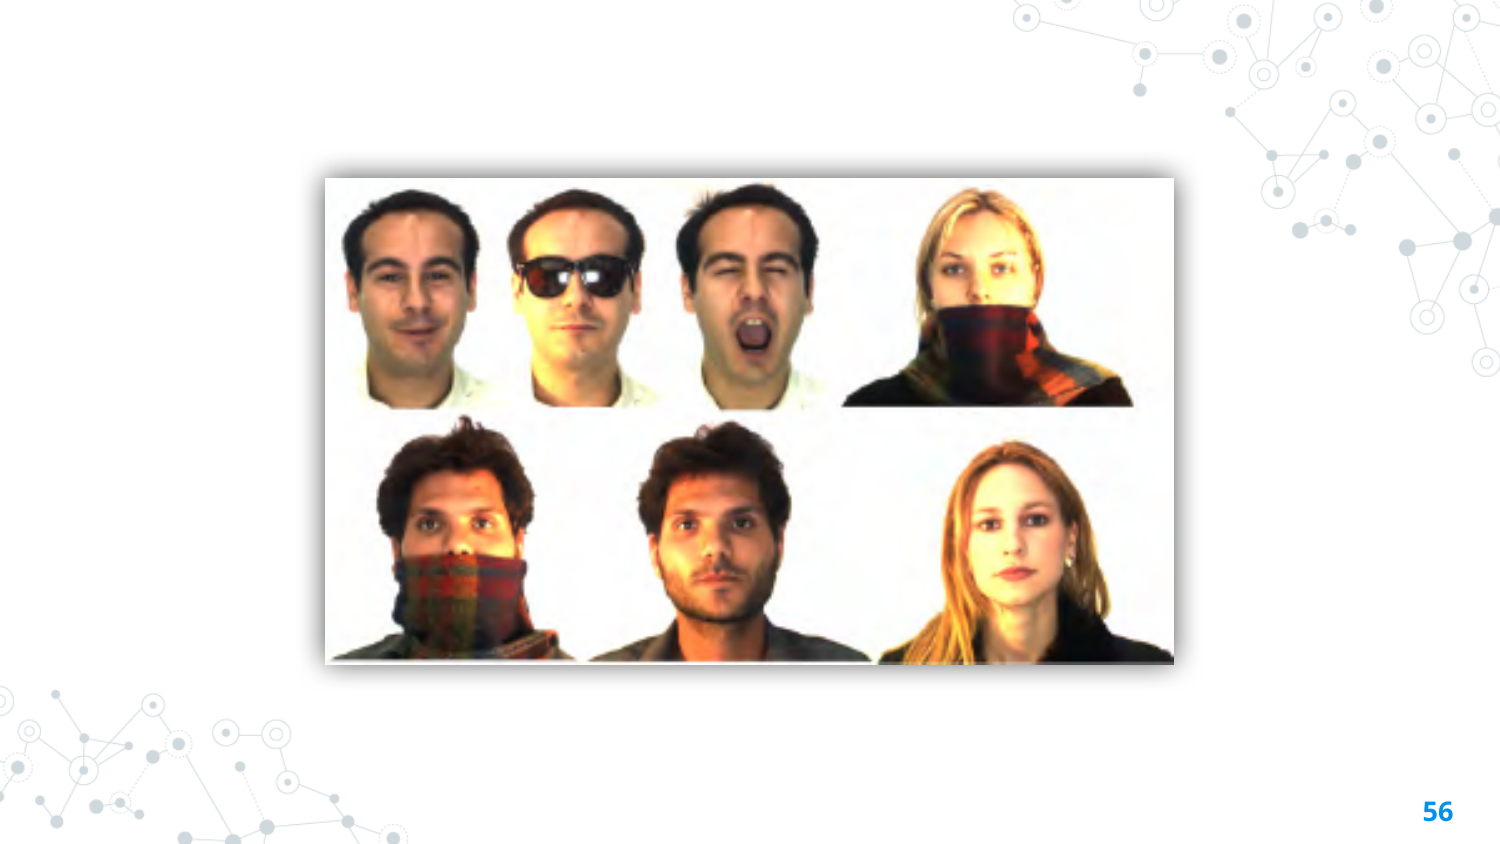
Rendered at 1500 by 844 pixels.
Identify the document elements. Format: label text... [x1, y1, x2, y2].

picture [0, 0, 1500, 844]
slide_number 56 [1378, 779, 1469, 844]
